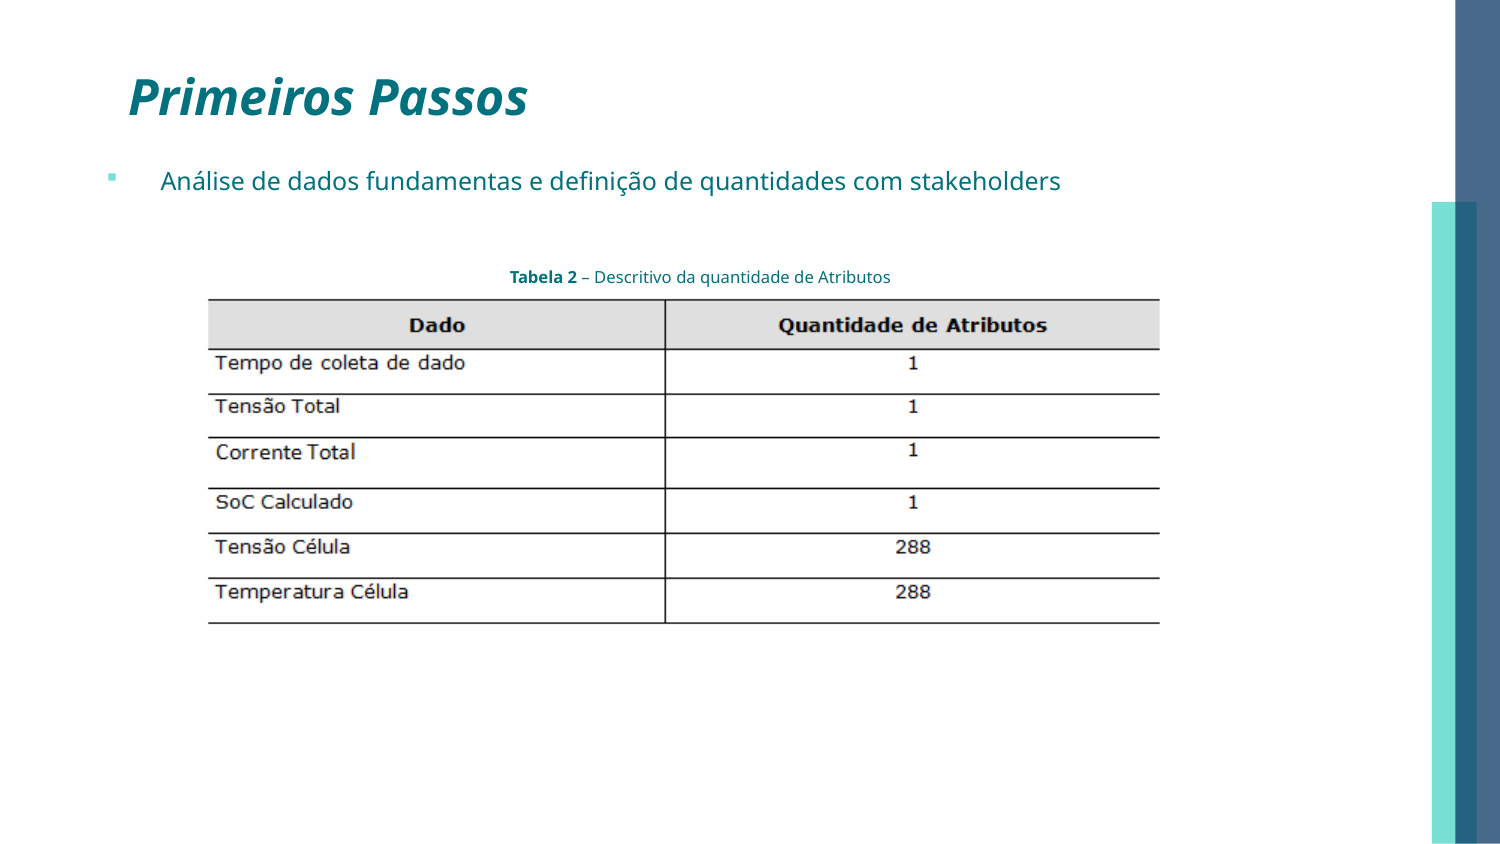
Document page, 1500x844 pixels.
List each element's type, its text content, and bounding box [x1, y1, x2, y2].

picture [174, 295, 1169, 666]
text_box Análise de dados fundamentas e definição de quantidades com stakeholders [70, 158, 1430, 715]
text_box Tabela 2 – Descritivo da quantidade de Atributos [345, 259, 1056, 293]
text_box Primeiros Passos [128, 65, 1372, 126]
